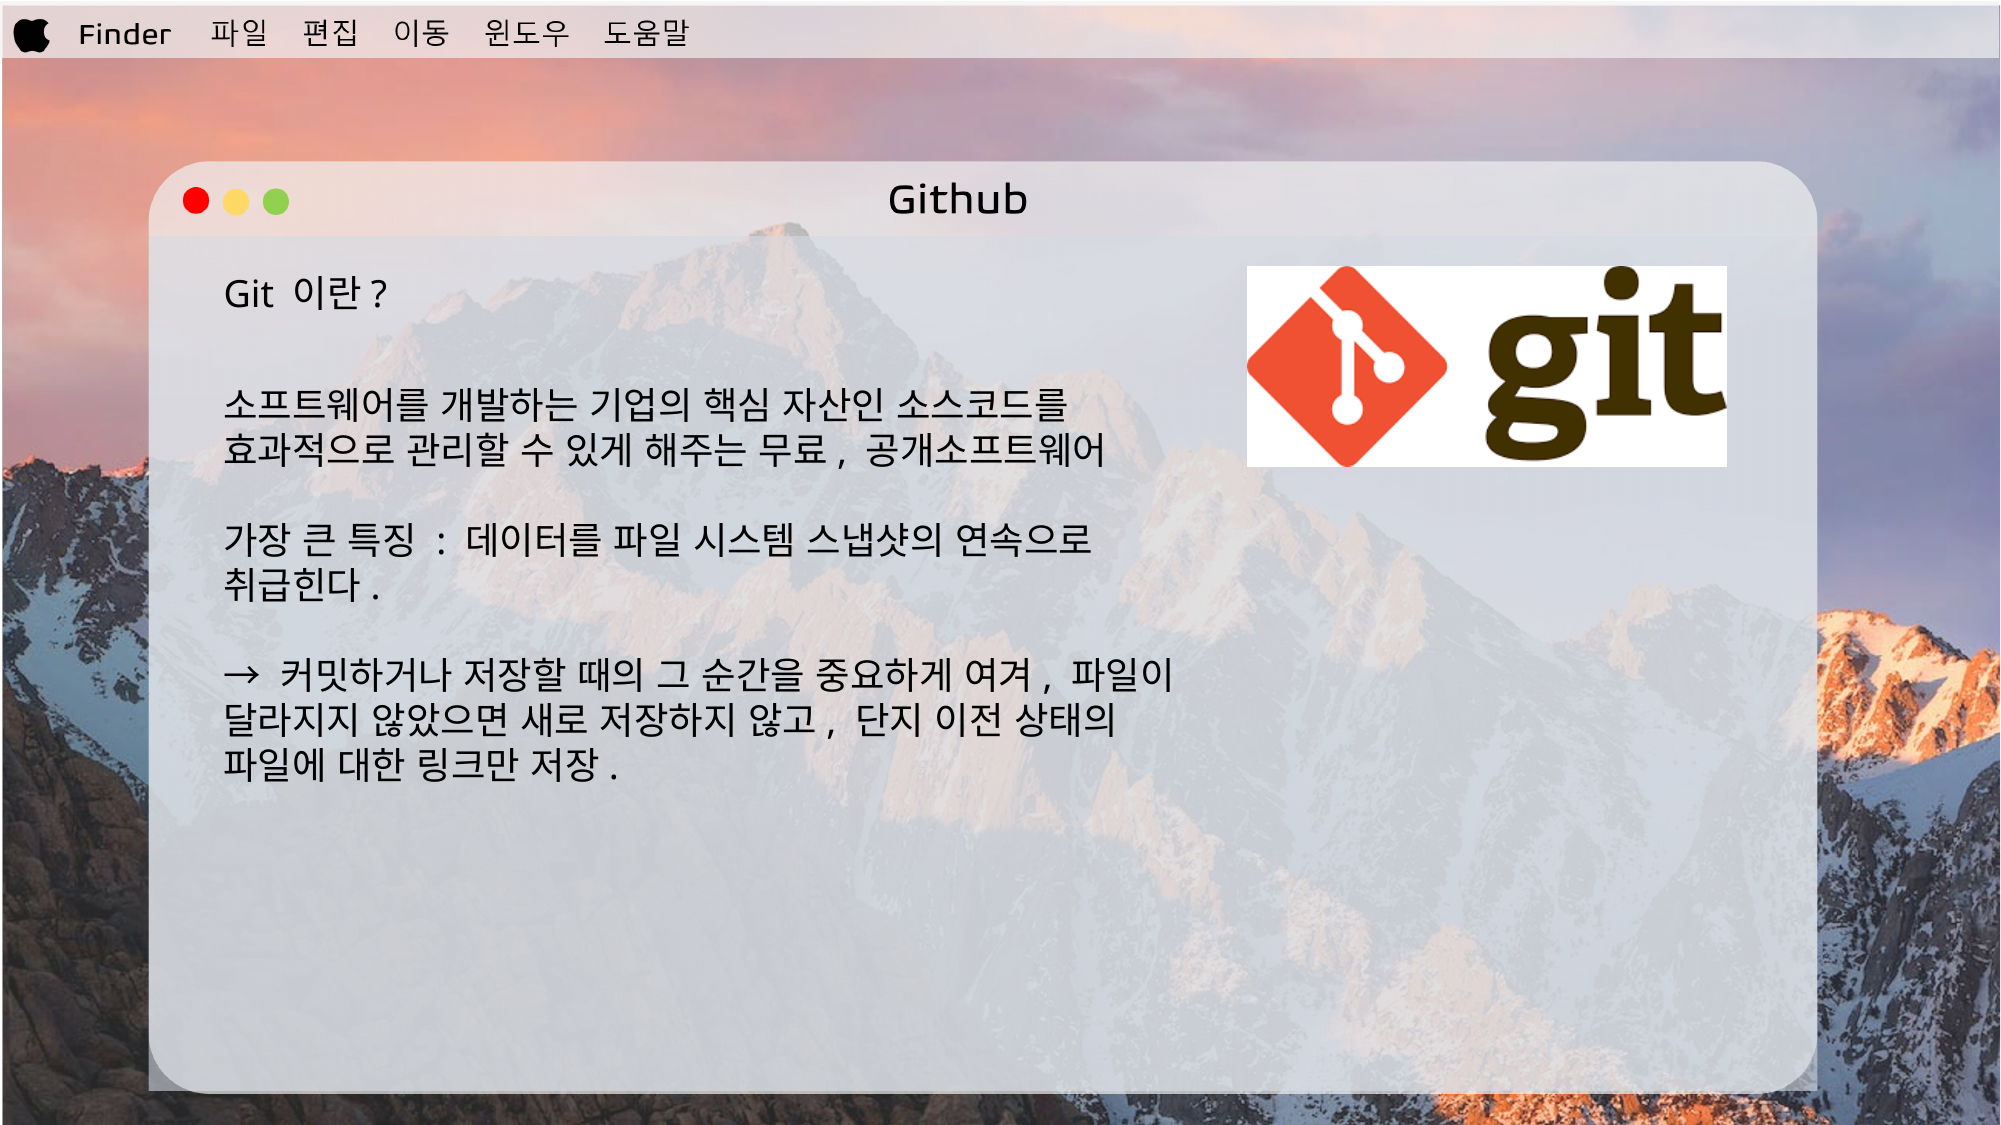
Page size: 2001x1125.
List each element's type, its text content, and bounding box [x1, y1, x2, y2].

picture [0, 0, 2001, 1125]
text_box Git 이란? 소프트웨어를 개발하는 기업의 핵심 자산인 소스코드를 효과적으로 관리할 수 있게 해주는 무료, 공개소프트웨어 가장 큰 특징 : 데이터를 파일 시스템 스냅샷의 연속으로 취급힌다. → 커밋하거나 저장할 때의 그 순간을 중요하게 여겨, 파일이 달라지지 않았으면 새로 저장하지 않고, 단지 이전 상태의 파일에 대한 링크만 저장. [208, 239, 1208, 862]
